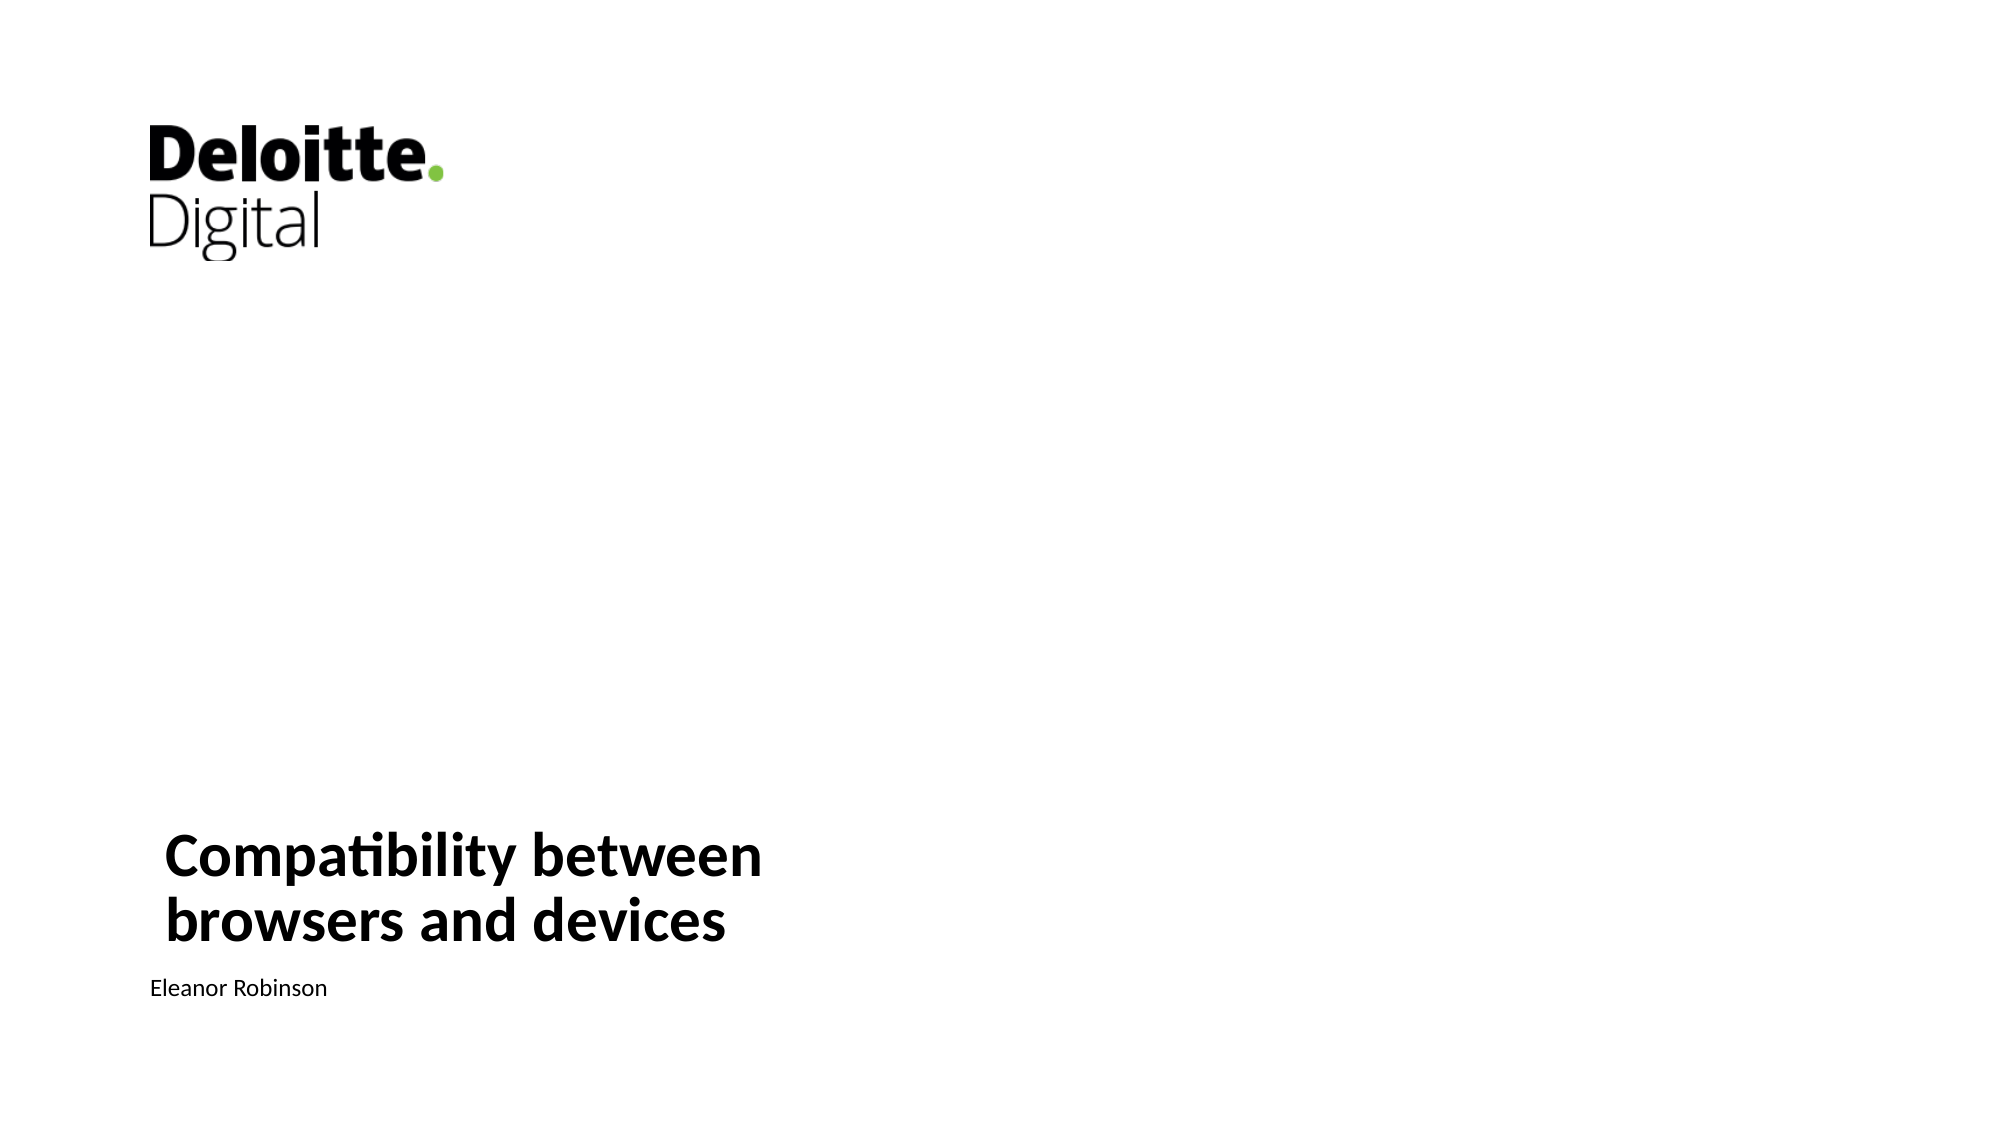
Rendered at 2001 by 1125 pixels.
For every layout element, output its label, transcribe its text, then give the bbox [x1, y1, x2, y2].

list Eleanor Robinson [150, 974, 874, 1053]
title Compatibility between browsers and devices [150, 814, 874, 962]
